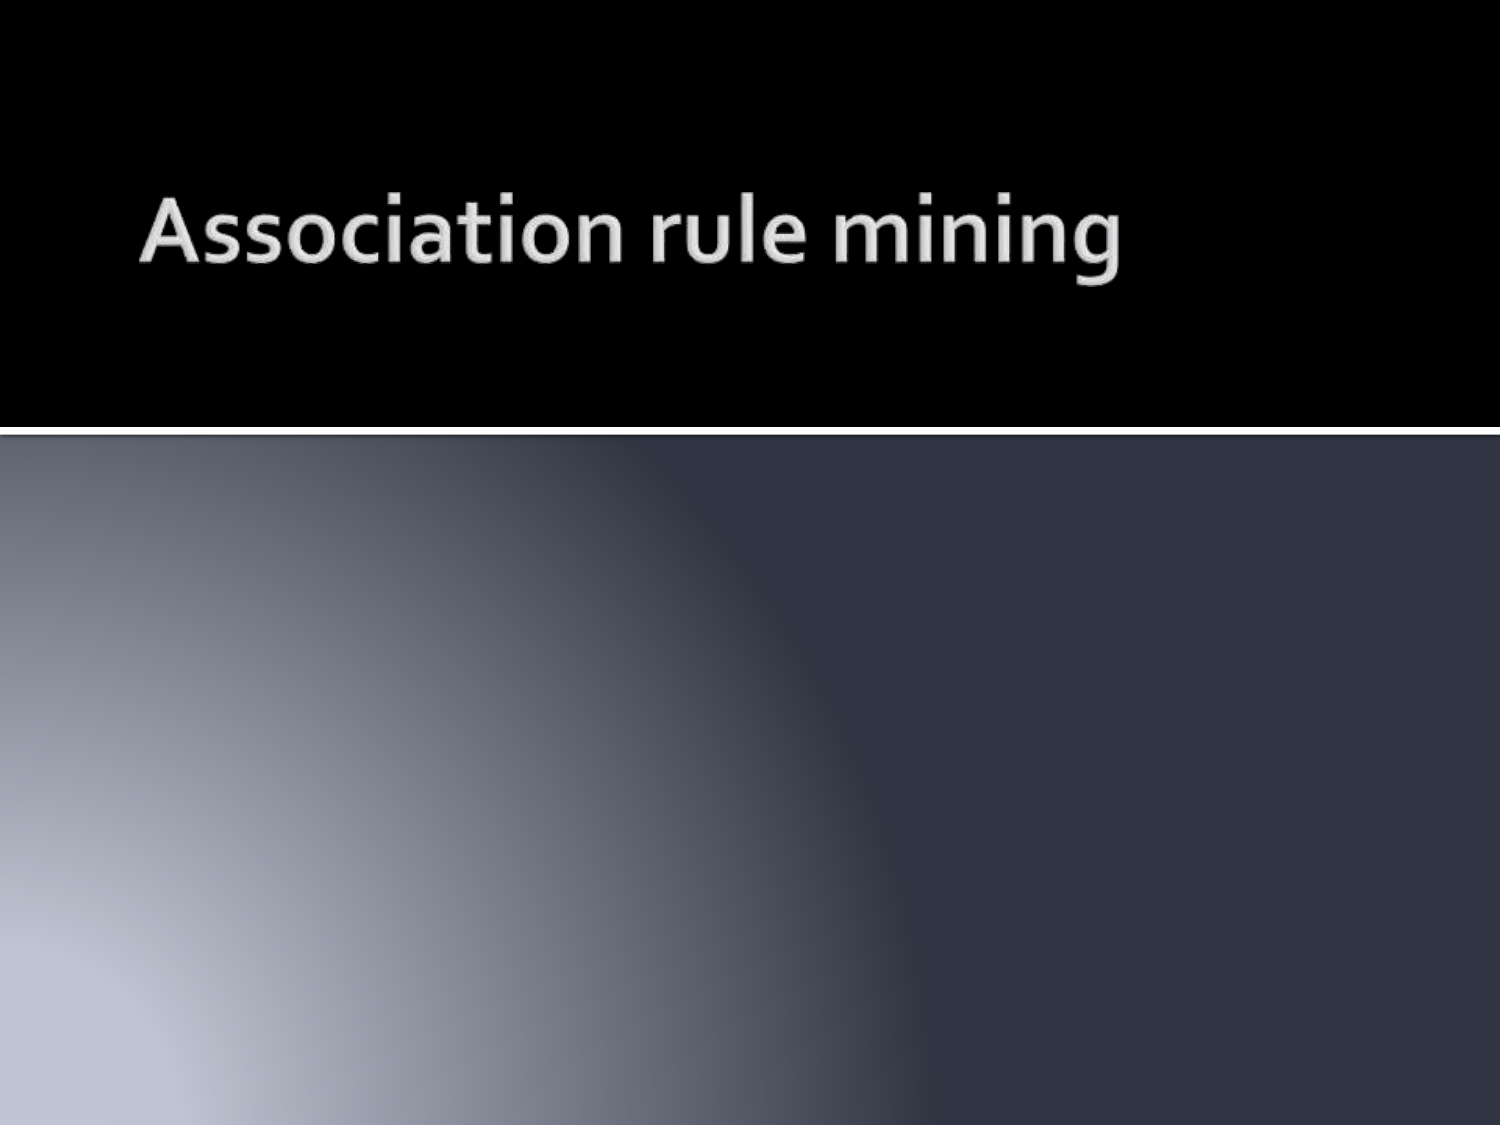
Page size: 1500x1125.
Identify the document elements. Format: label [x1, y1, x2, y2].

text_box [0, 0, 1500, 1125]
